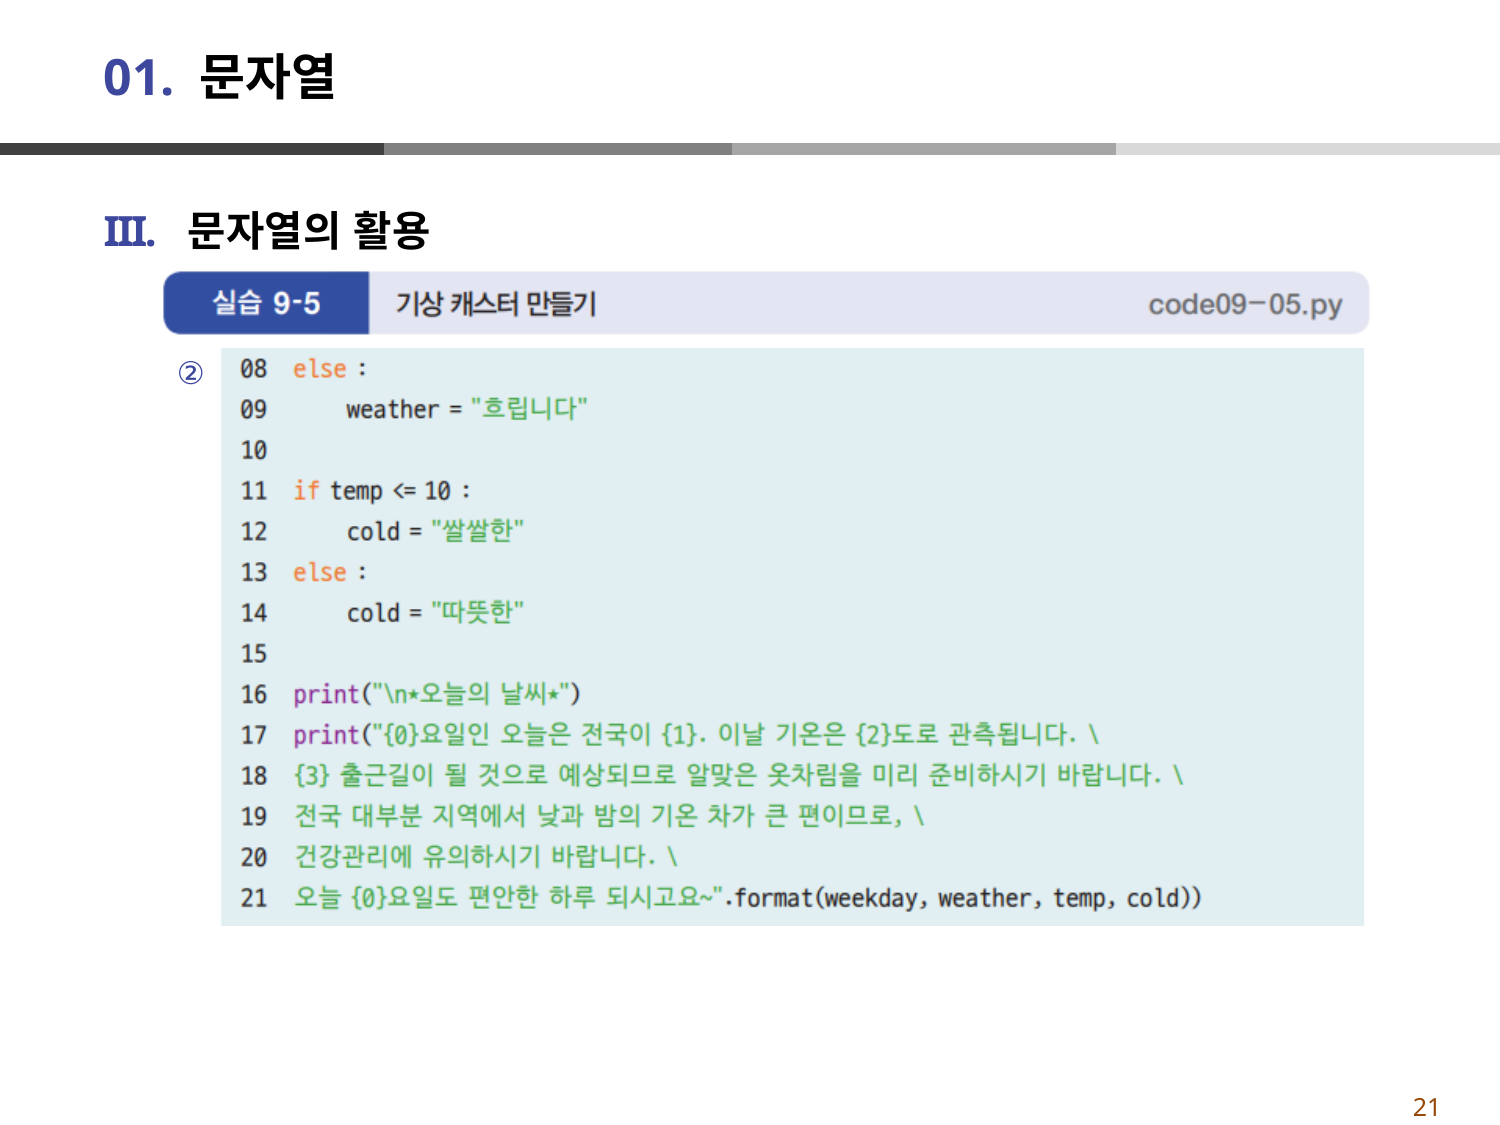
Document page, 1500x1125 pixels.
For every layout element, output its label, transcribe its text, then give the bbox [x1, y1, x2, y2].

title 01. 문자열 [88, 30, 1400, 121]
list 문자열의 활용 [88, 172, 1436, 1102]
picture [214, 348, 1365, 926]
picture [159, 266, 1374, 341]
